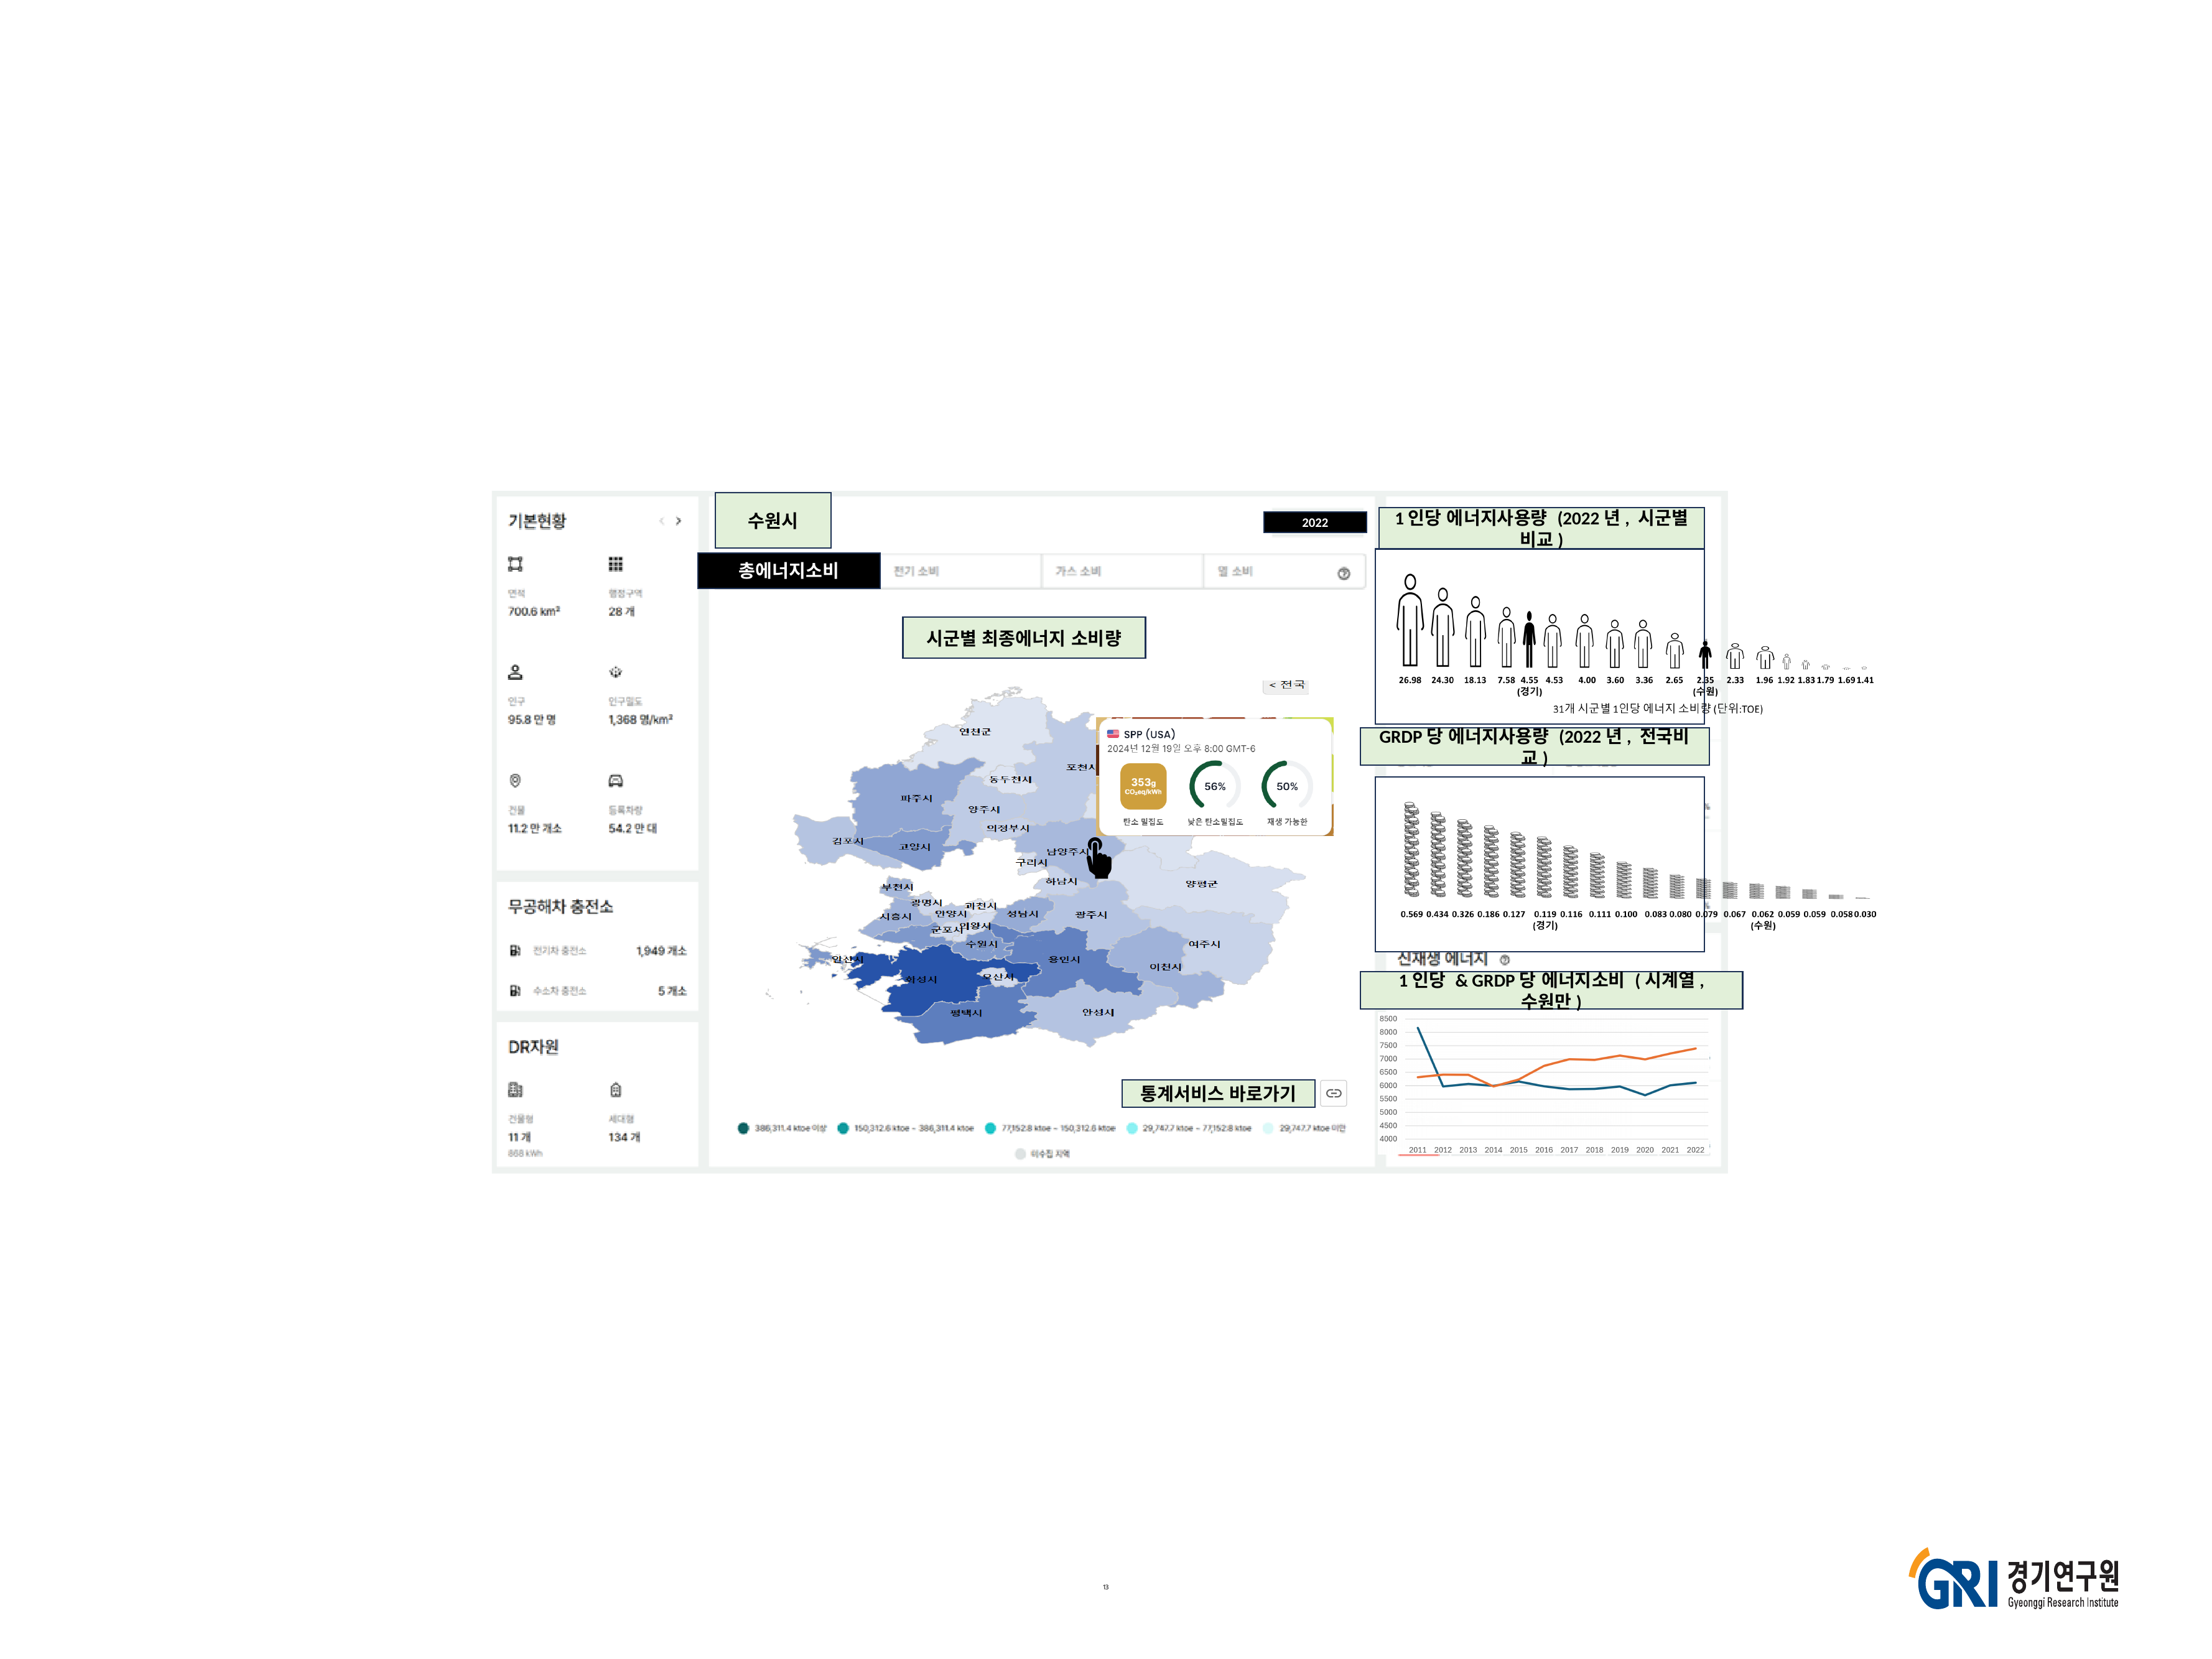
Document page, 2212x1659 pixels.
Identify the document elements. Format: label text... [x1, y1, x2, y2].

text_box 1인당 & GRDP당 에너지소비 (시계열, 수원만) [1728, 971, 1744, 1010]
picture [483, 482, 1884, 1176]
